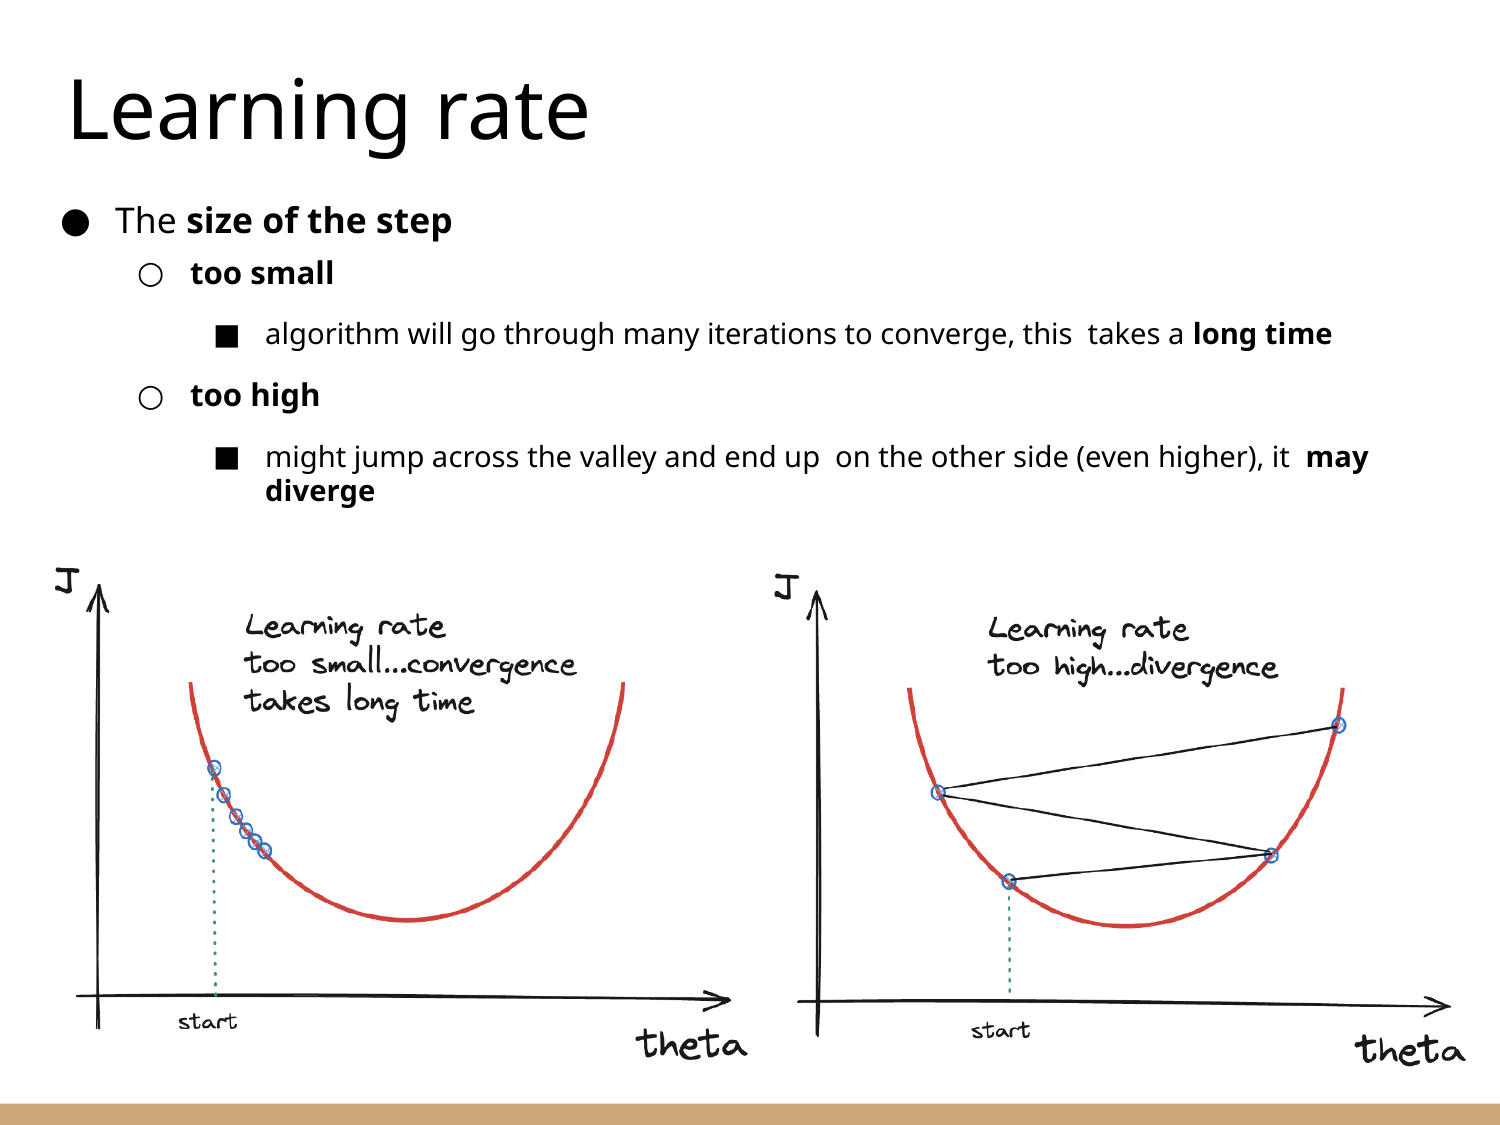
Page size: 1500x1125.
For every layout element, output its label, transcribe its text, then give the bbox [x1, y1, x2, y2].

title Learning rate [51, 69, 1449, 172]
list The size of the step too small algorithm will go through many iterations to converge, this takes a long time too high might jump across the valley and end up on the other side (even higher), it may diverge [25, 151, 1407, 1091]
picture [33, 546, 1475, 1091]
